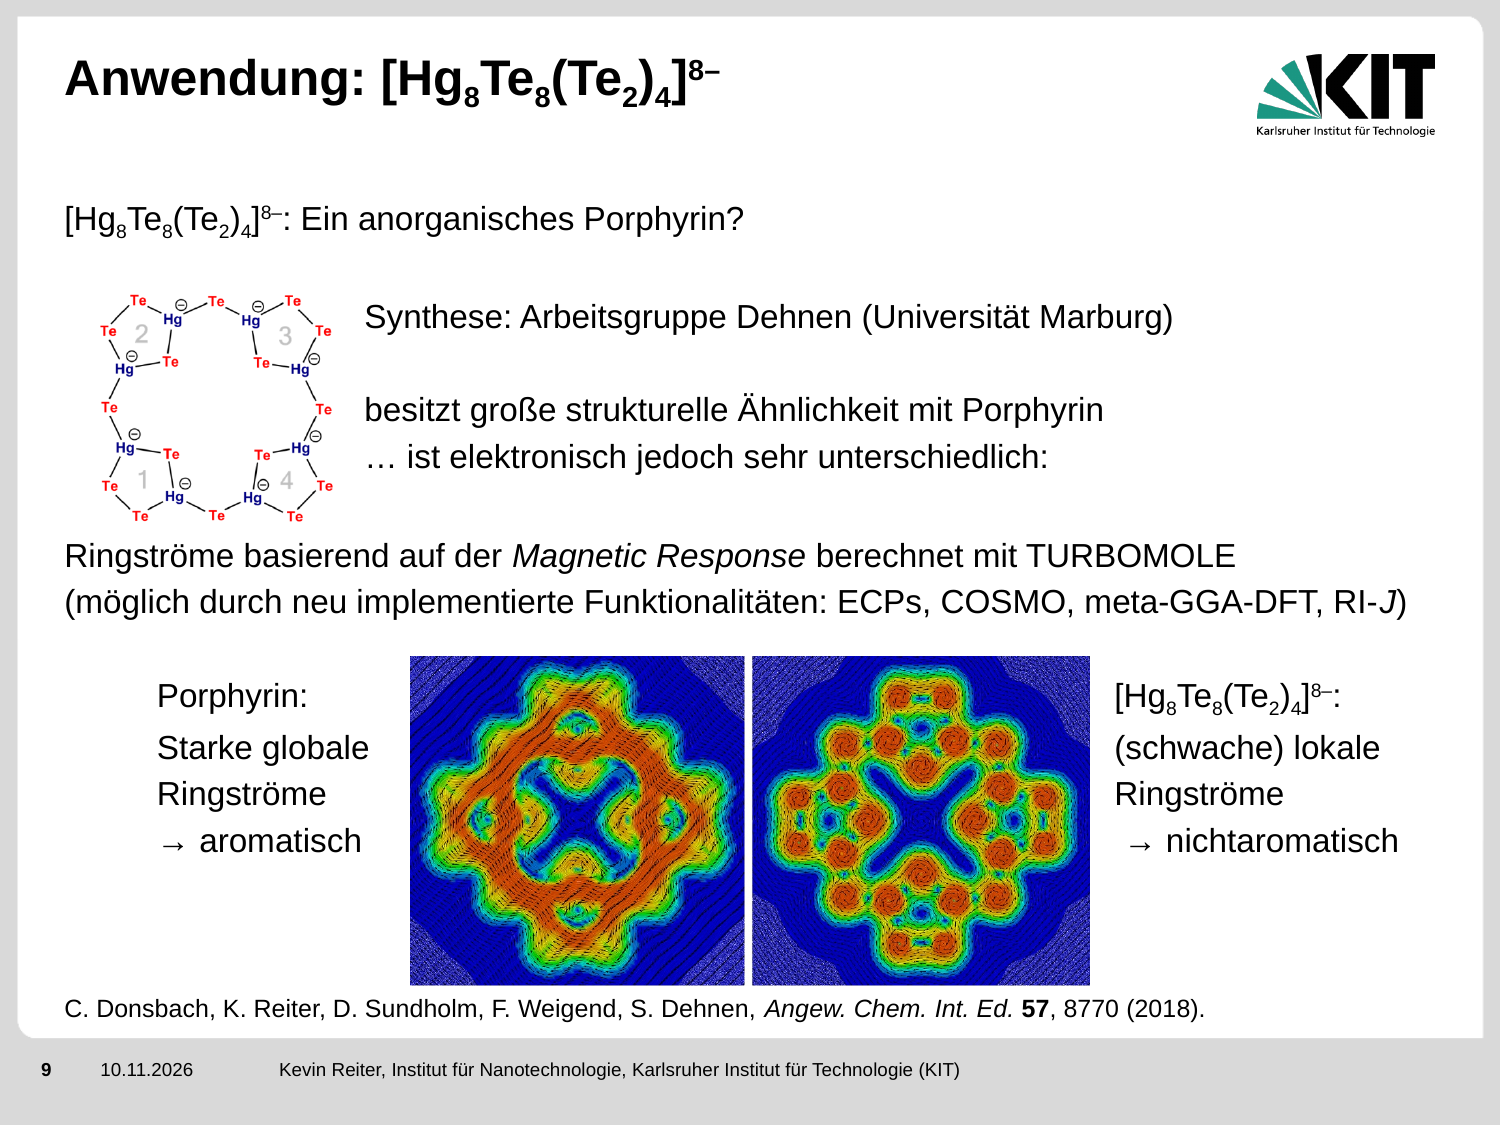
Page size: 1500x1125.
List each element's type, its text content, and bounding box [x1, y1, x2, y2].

picture [0, 0, 1500, 1125]
footer Kevin Reiter, Institut für Nanotechnologie, Karlsruher Institut für Technologie (KIT) [279, 1057, 976, 1117]
title Anwendung: [Hg8Te8(Te2)4]8– [64, 21, 1198, 174]
list [Hg8Te8(Te2)4]8–: Ein anorganisches Porphyrin? Synthese: Arbeitsgruppe Dehnen (Universität Marburg) besitzt große strukturelle Ähnlichkeit mit Porphyrin … ist elektronisch jedoch sehr unterschiedlich: Ringströme basierend auf der Magnetic Response berechnet mit TURBOMOLE (möglich durch neu implementierte Funktionalitäten: ECPs, COSMO, meta-GGA-DFT, RI-J) Porphyrin: [Hg8Te8(Te2)4]8–: Starke globale (schwache) lokale Ringströme Ringströme → aromatisch → nichtaromatisch C. Donsbach, K. Reiter, D. Sundholm, F. Weigend, S. Dehnen, Angew. Chem. Int. Ed. 57, 8770 (2018). [64, 196, 1436, 1000]
